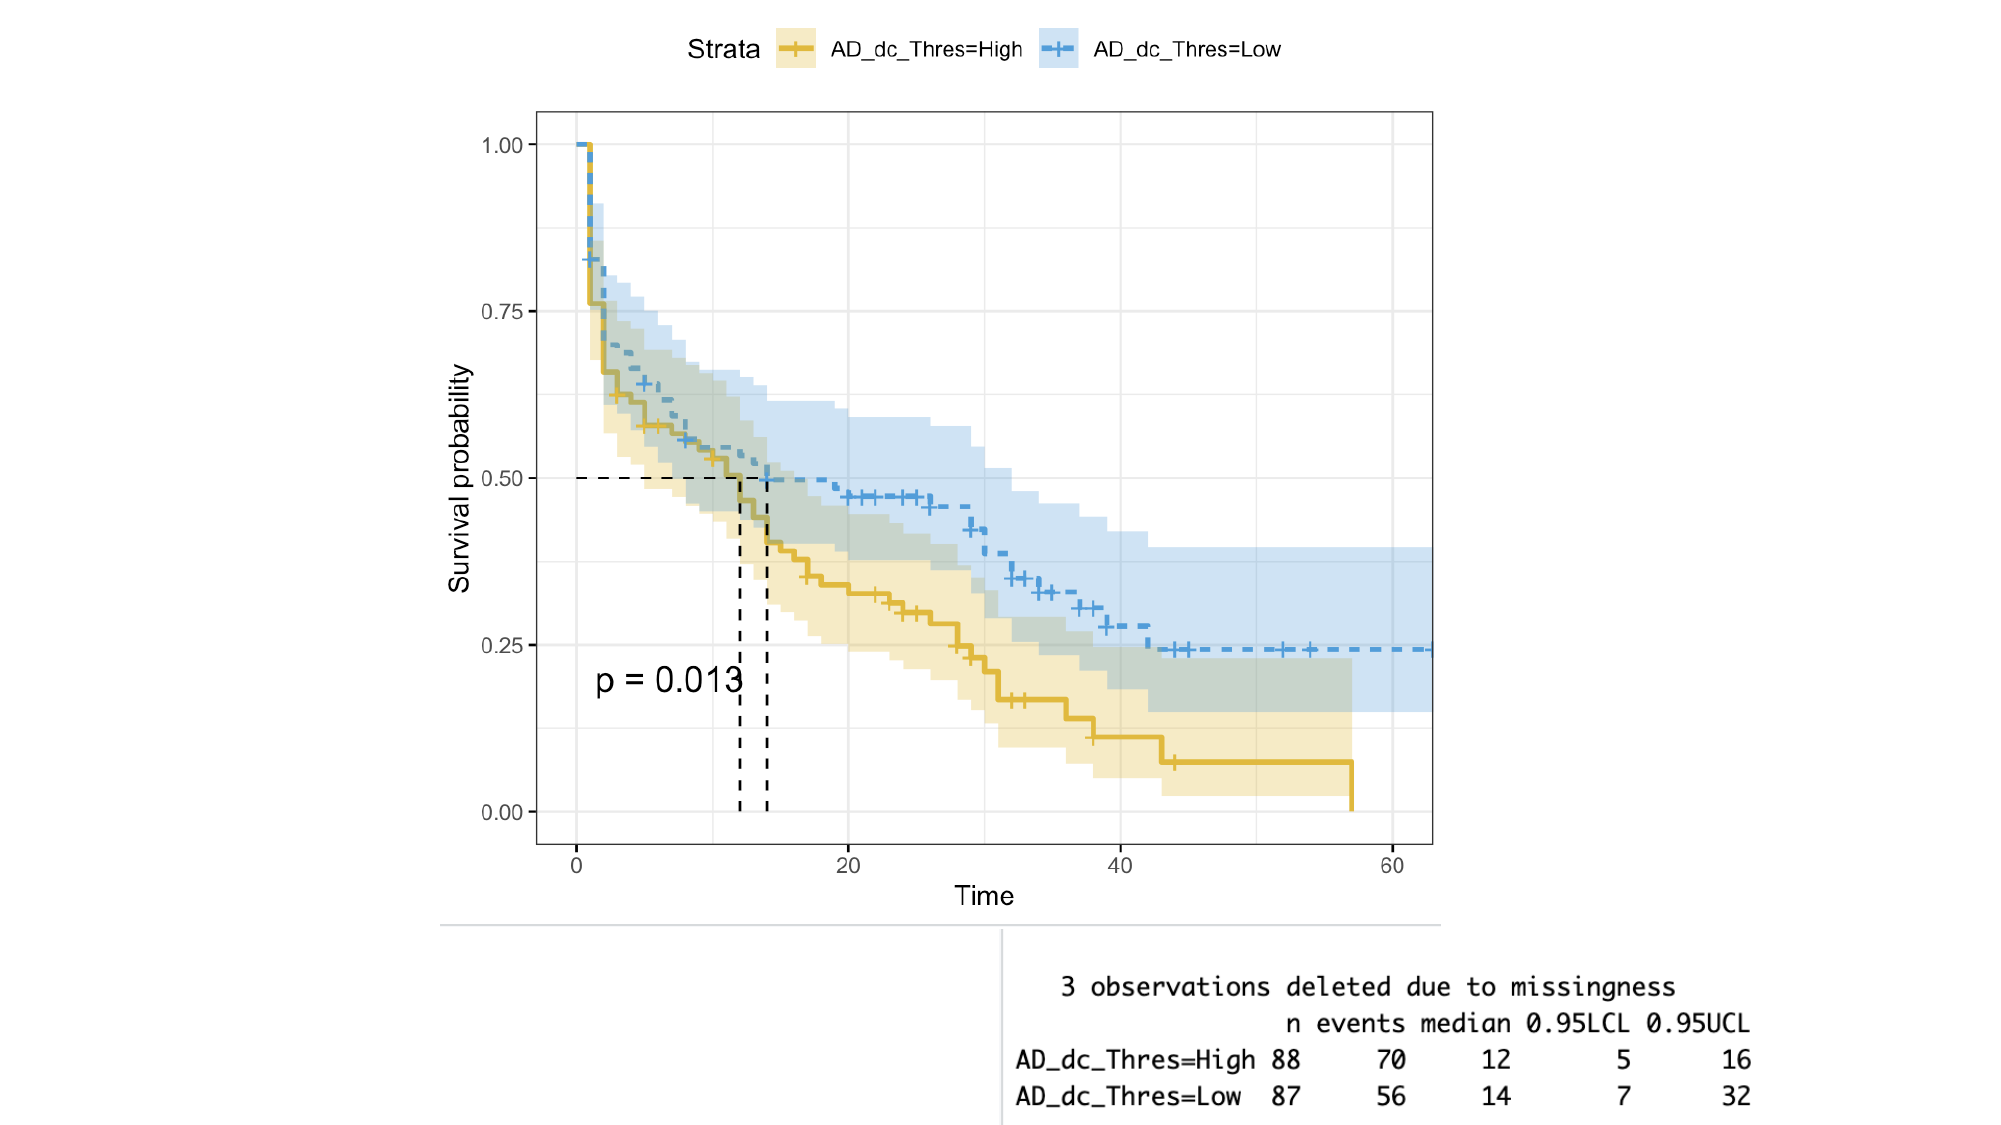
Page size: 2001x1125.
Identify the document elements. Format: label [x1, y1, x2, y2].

picture [999, 929, 2000, 1125]
picture [440, 0, 1441, 928]
